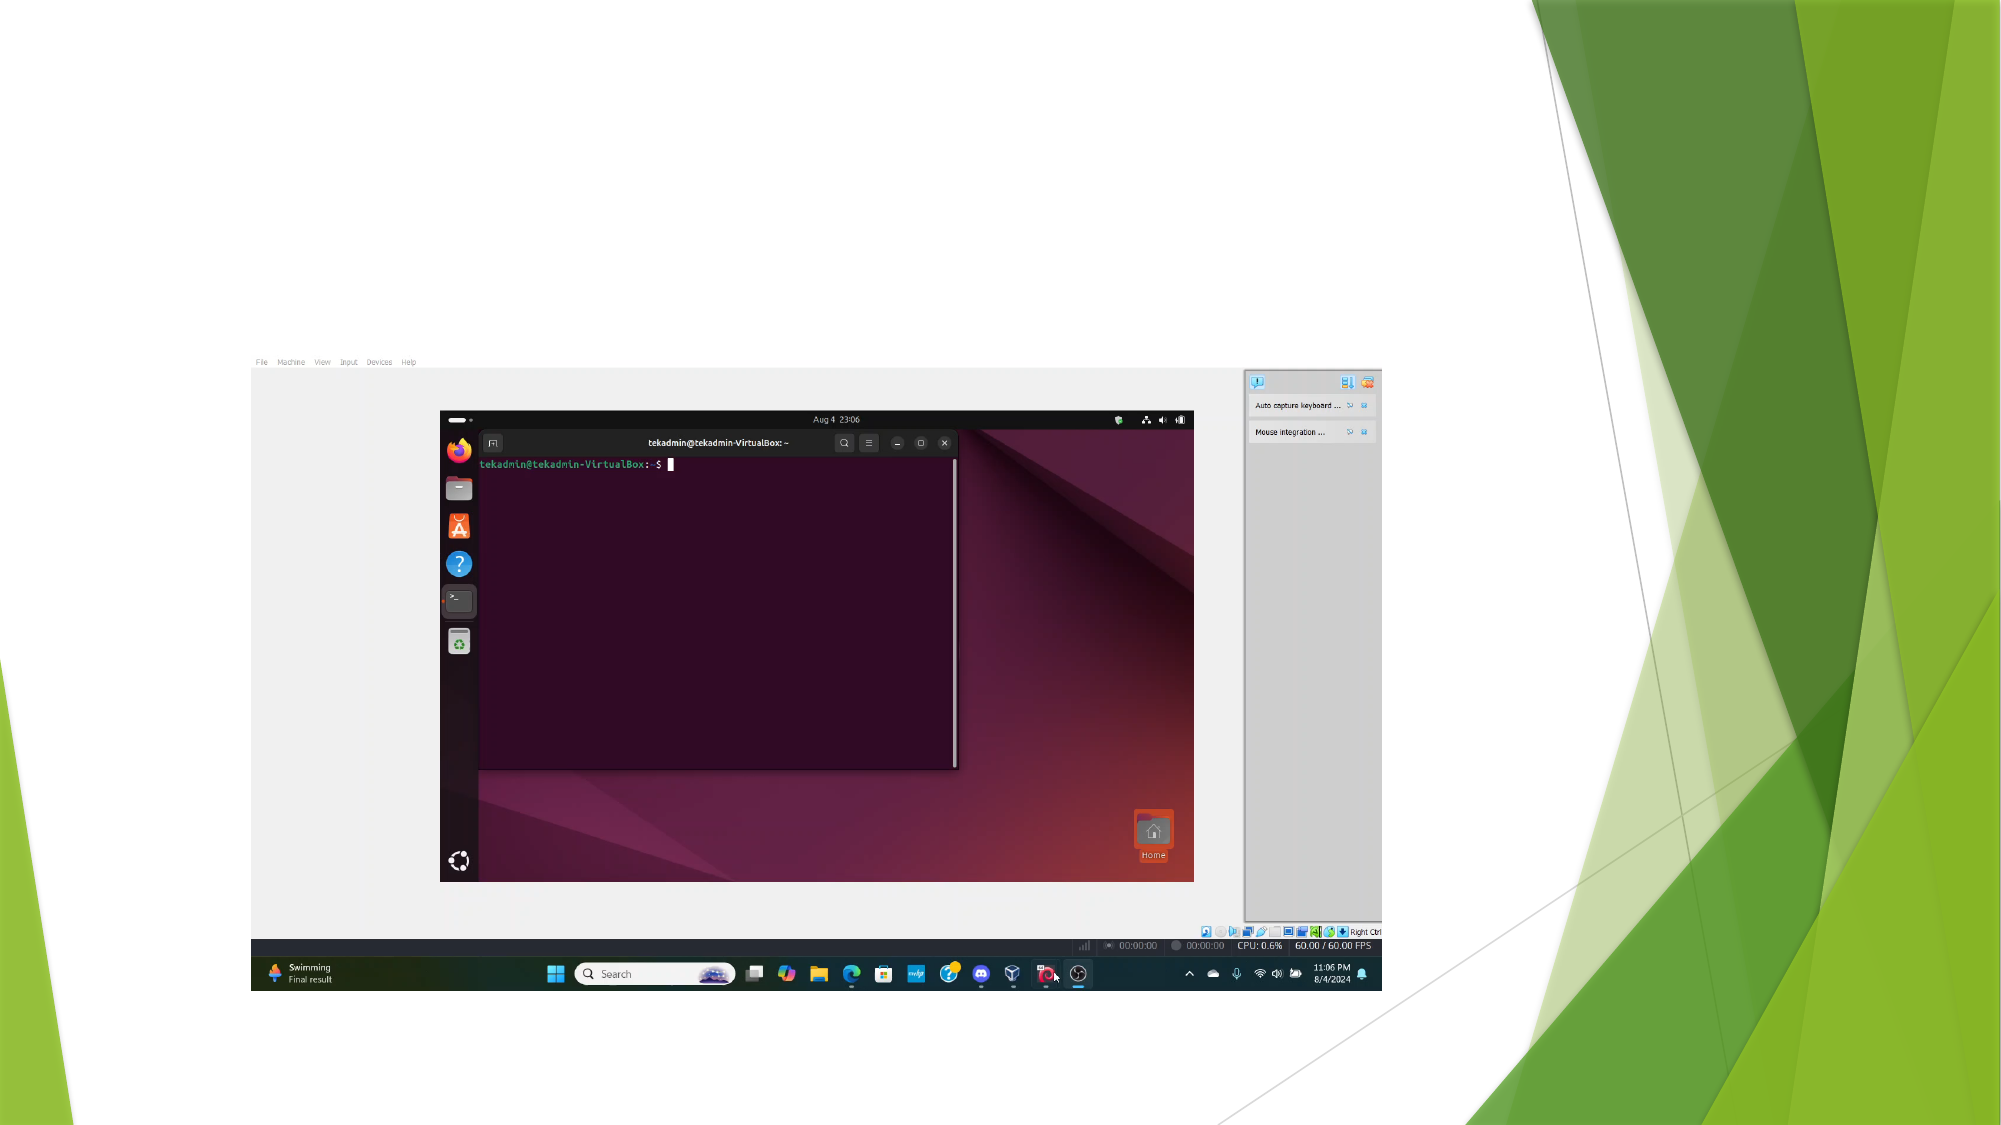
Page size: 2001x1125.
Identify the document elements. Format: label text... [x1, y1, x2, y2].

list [249, 353, 1383, 992]
title Project Video [91, 105, 1931, 228]
